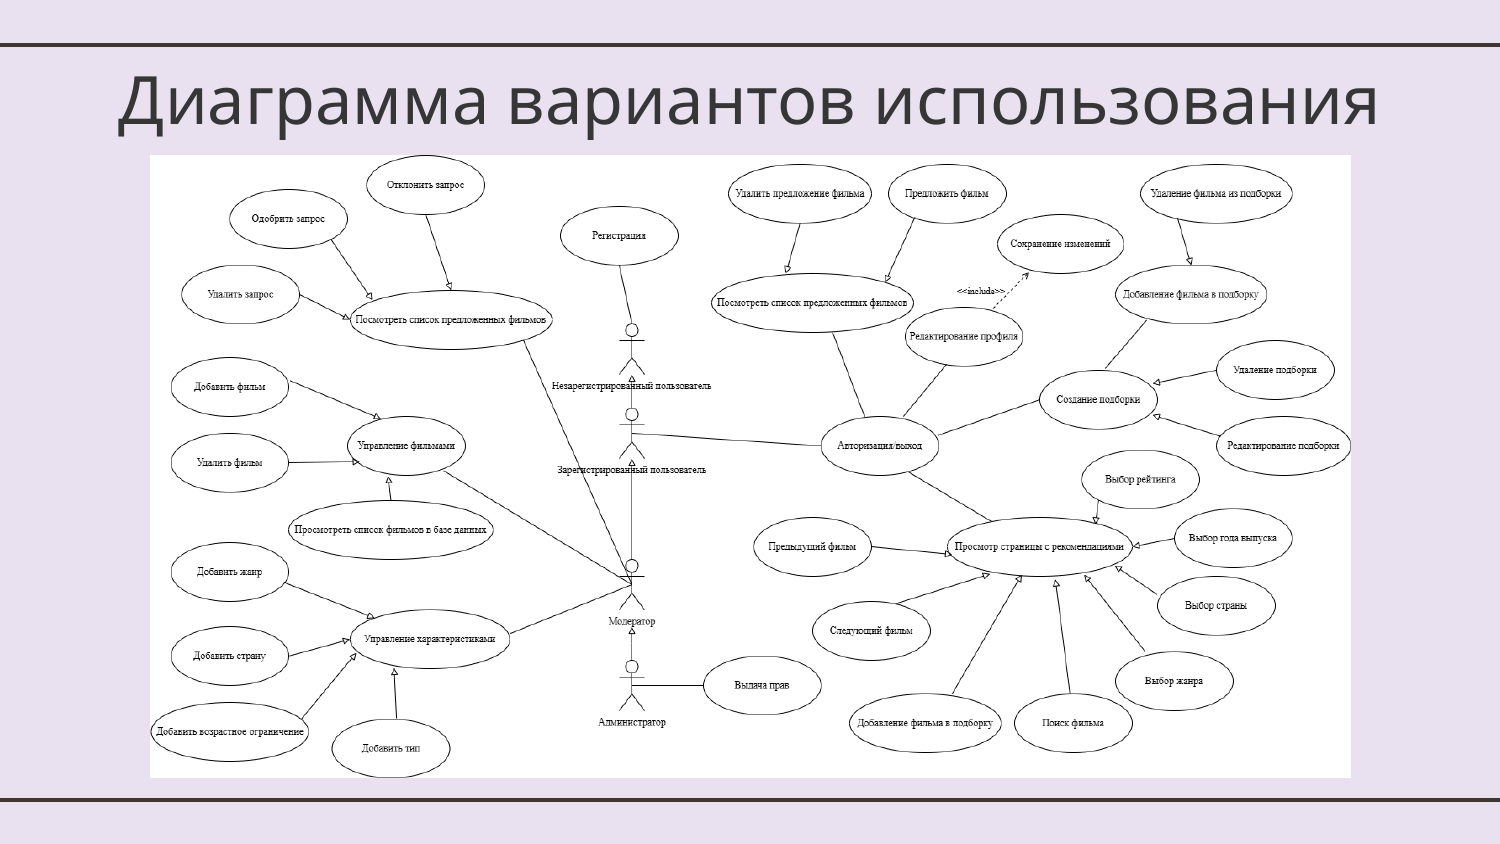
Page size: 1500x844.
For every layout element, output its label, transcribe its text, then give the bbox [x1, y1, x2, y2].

picture [150, 155, 1351, 779]
title Диаграмма вариантов использования [37, 42, 1464, 137]
